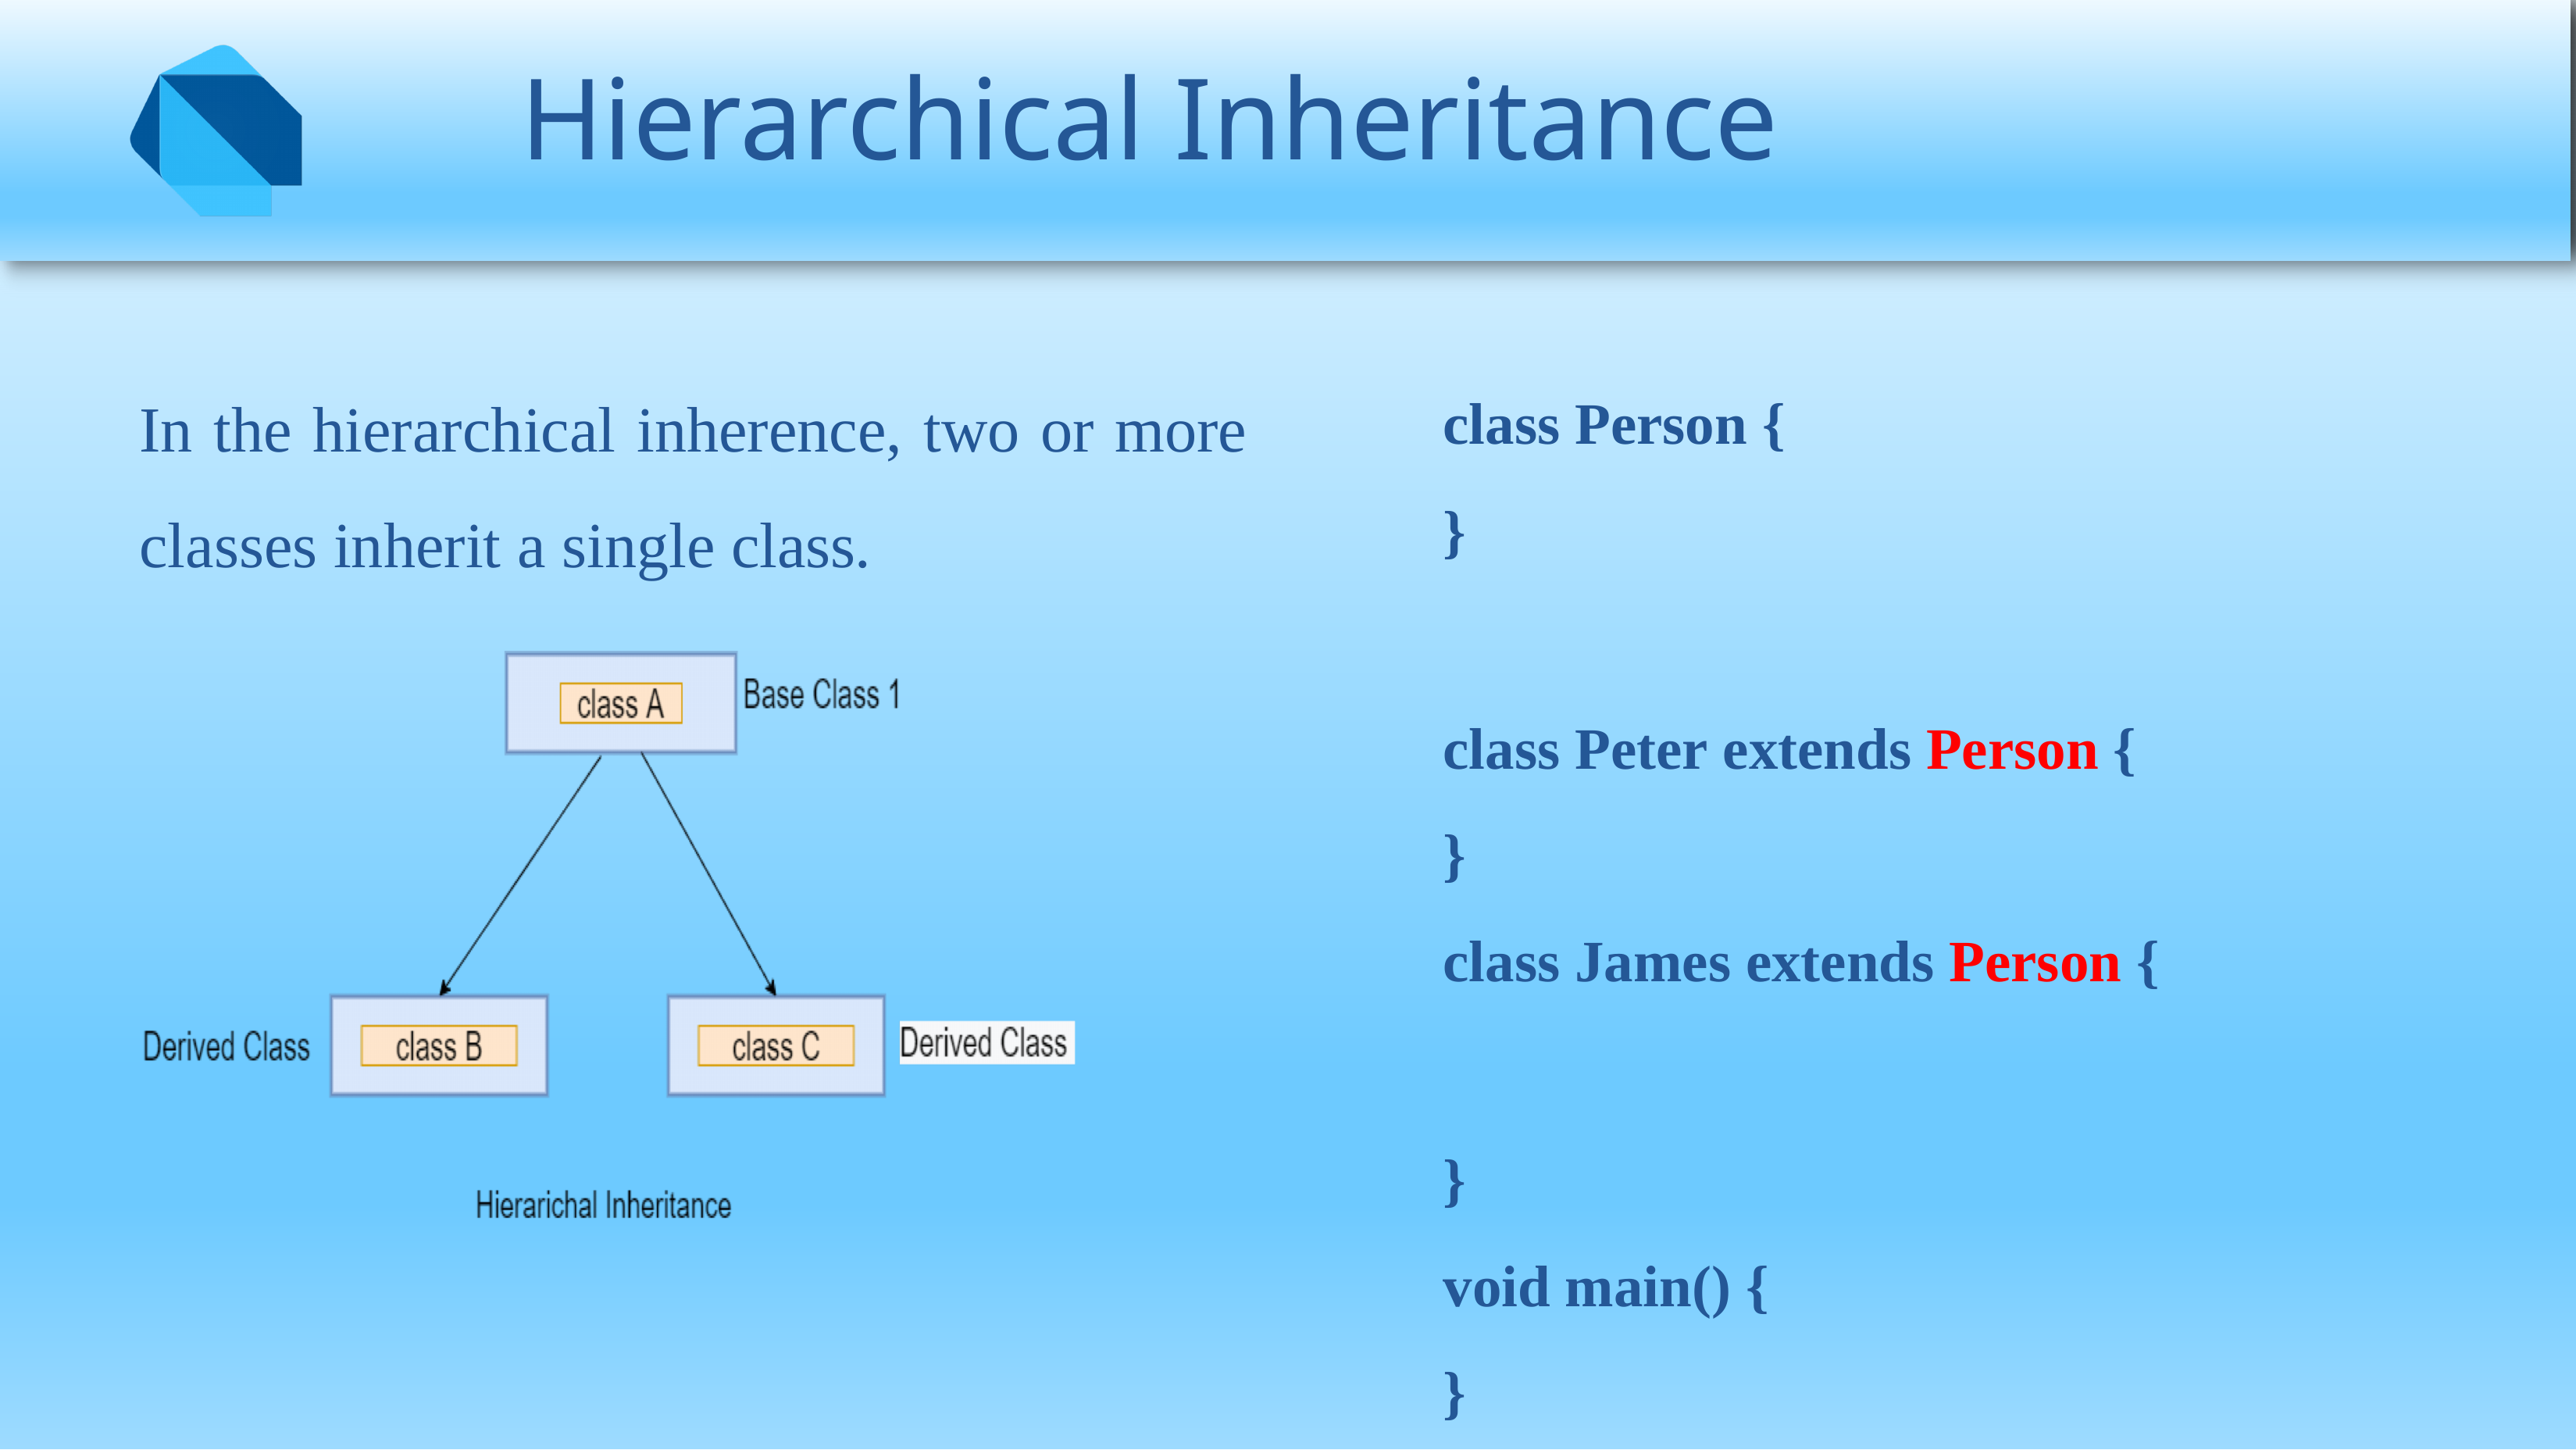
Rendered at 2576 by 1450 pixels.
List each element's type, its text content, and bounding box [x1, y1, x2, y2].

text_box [0, 0, 2576, 302]
text_box class Person { } class Peter extends Person { } class James extends Person { } void main() { } [1441, 346, 2167, 1425]
picture [128, 42, 304, 219]
picture [0, 302, 2576, 1449]
text_box In the hierarchical inherence, two or more classes inherit a single class. [137, 348, 1252, 581]
